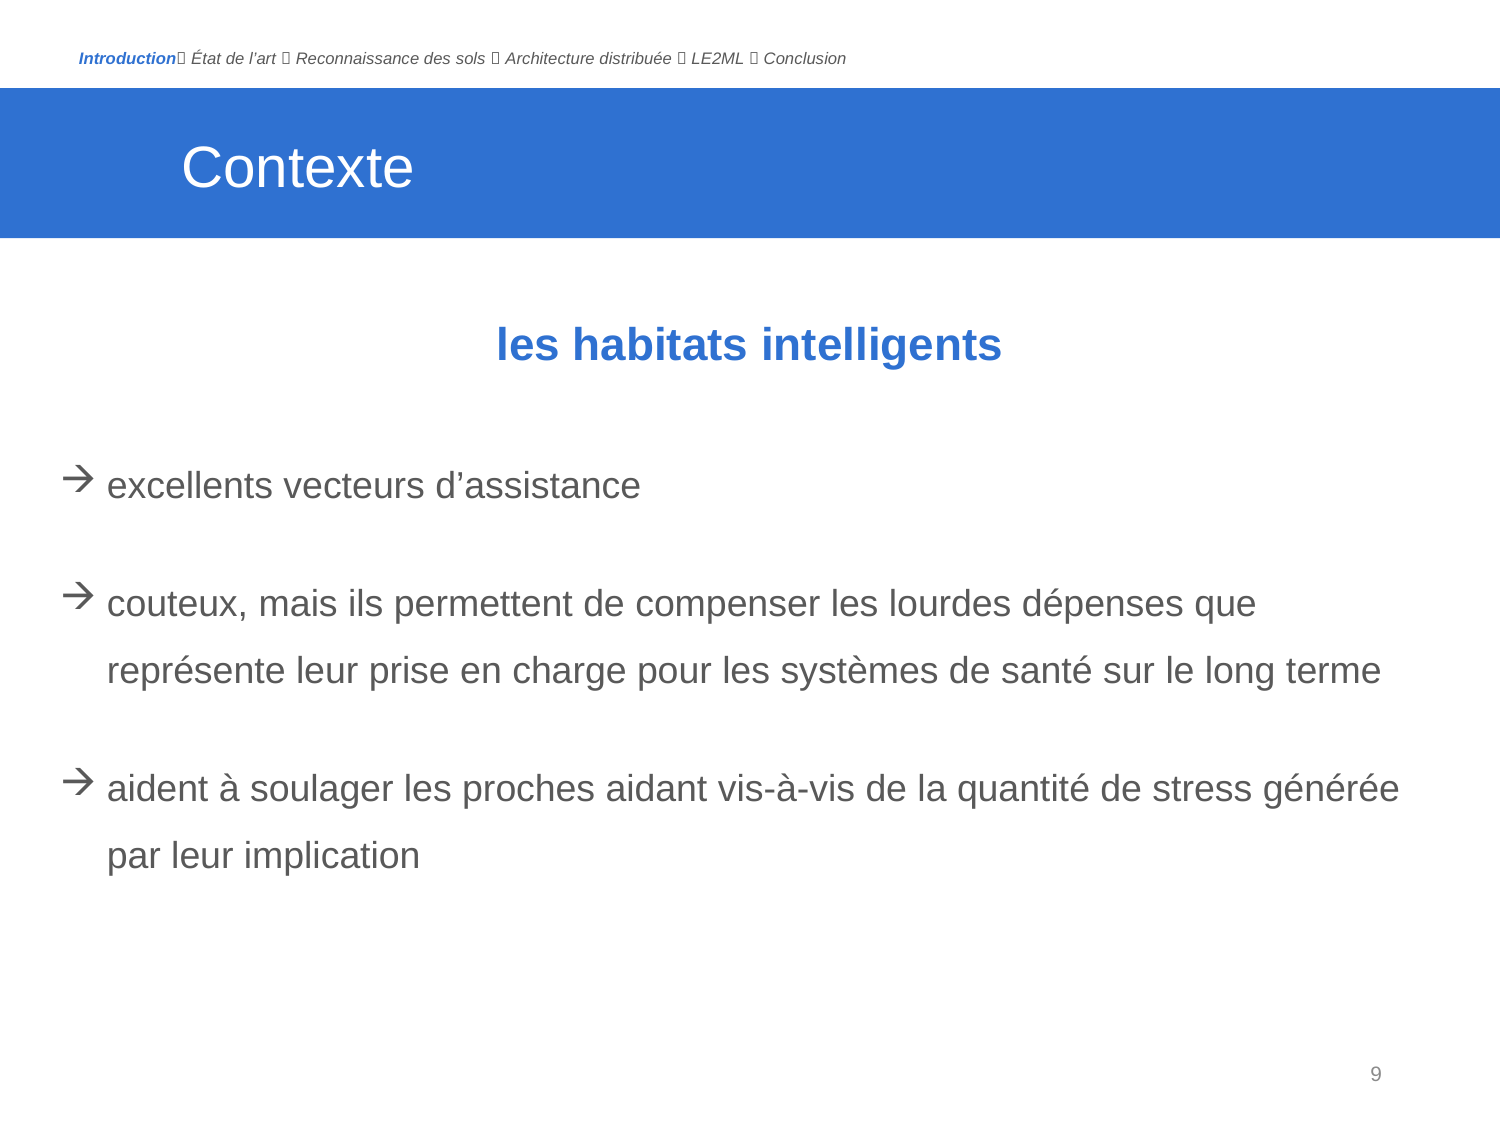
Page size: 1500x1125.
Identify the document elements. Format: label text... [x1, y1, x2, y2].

text_box excellents vecteurs d’assistance couteux, mais ils permettent de compenser les lourdes dépenses que représente leur prise en charge pour les systèmes de santé sur le long terme aident à soulager les proches aidant vis-à-vis de la quantité de stress générée par leur implication [45, 408, 1445, 884]
slide_number 9 [1059, 1042, 1397, 1103]
text_box les habitats intelligents [227, 279, 1273, 377]
title Contexte [0, 88, 1500, 239]
text_box Introduction État de l’art  Reconnaissance des sols  Architecture distribuée  LE2ML  Conclusion [64, 40, 1426, 75]
